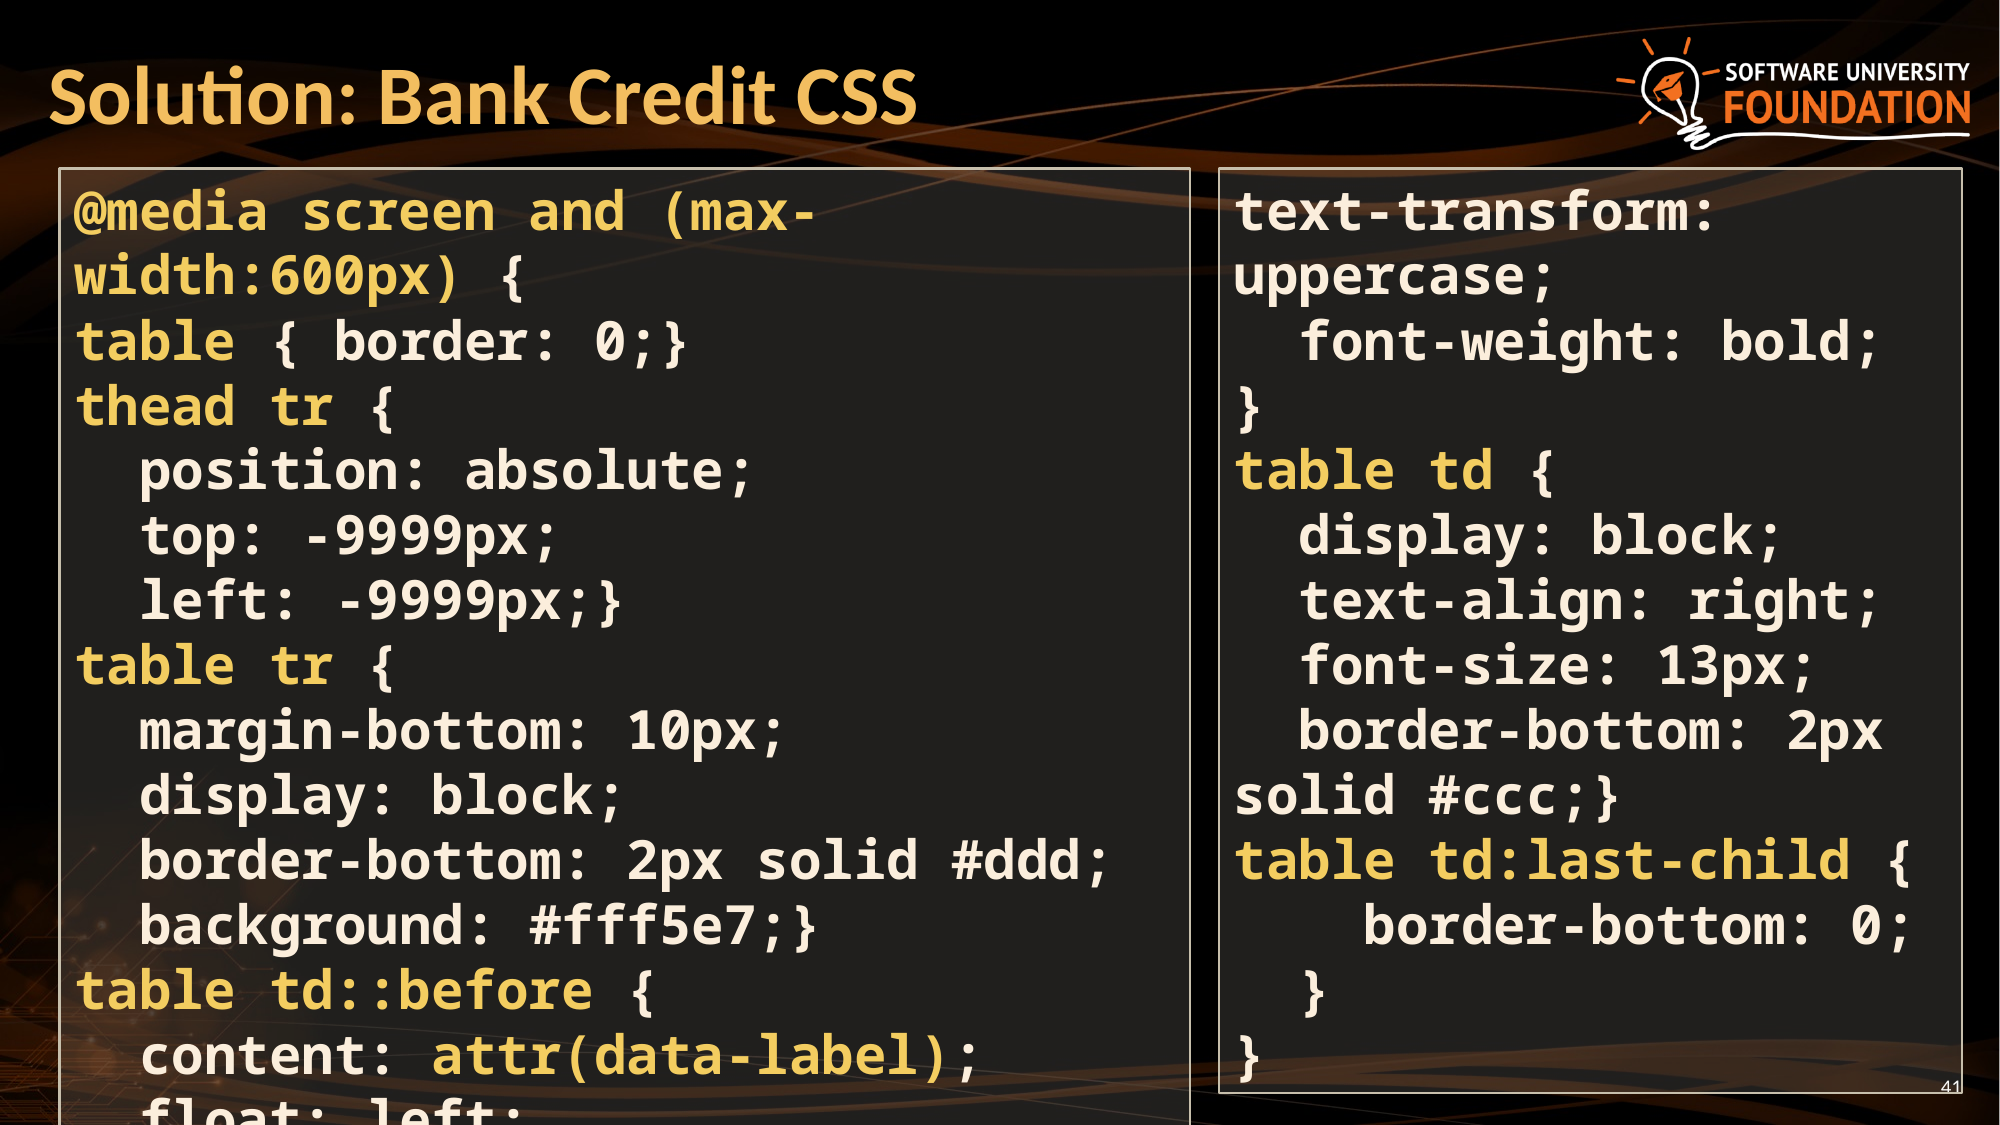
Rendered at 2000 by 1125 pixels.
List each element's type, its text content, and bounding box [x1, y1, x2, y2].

text_box text-transform: uppercase; font-weight: bold; } table td { display: block; text-align: right; font-size: 13px; border-bottom: 2px solid #ccc;} table td:last-child { border-bottom: 0; } } [1218, 168, 1963, 1093]
text_box @media screen and (max-width:600px) { table { border: 0;} thead tr { position: absolute; top: -9999px; left: -9999px;} table tr { margin-bottom: 10px; display: block; border-bottom: 2px solid #ddd; background: #fff5e7;} table td::before { content: attr(data-label); float: left; [59, 168, 1191, 1125]
picture [0, 0, 2000, 1125]
title Solution: Bank Credit CSS [30, 6, 1602, 189]
slide_number 41 [1897, 1070, 1968, 1103]
